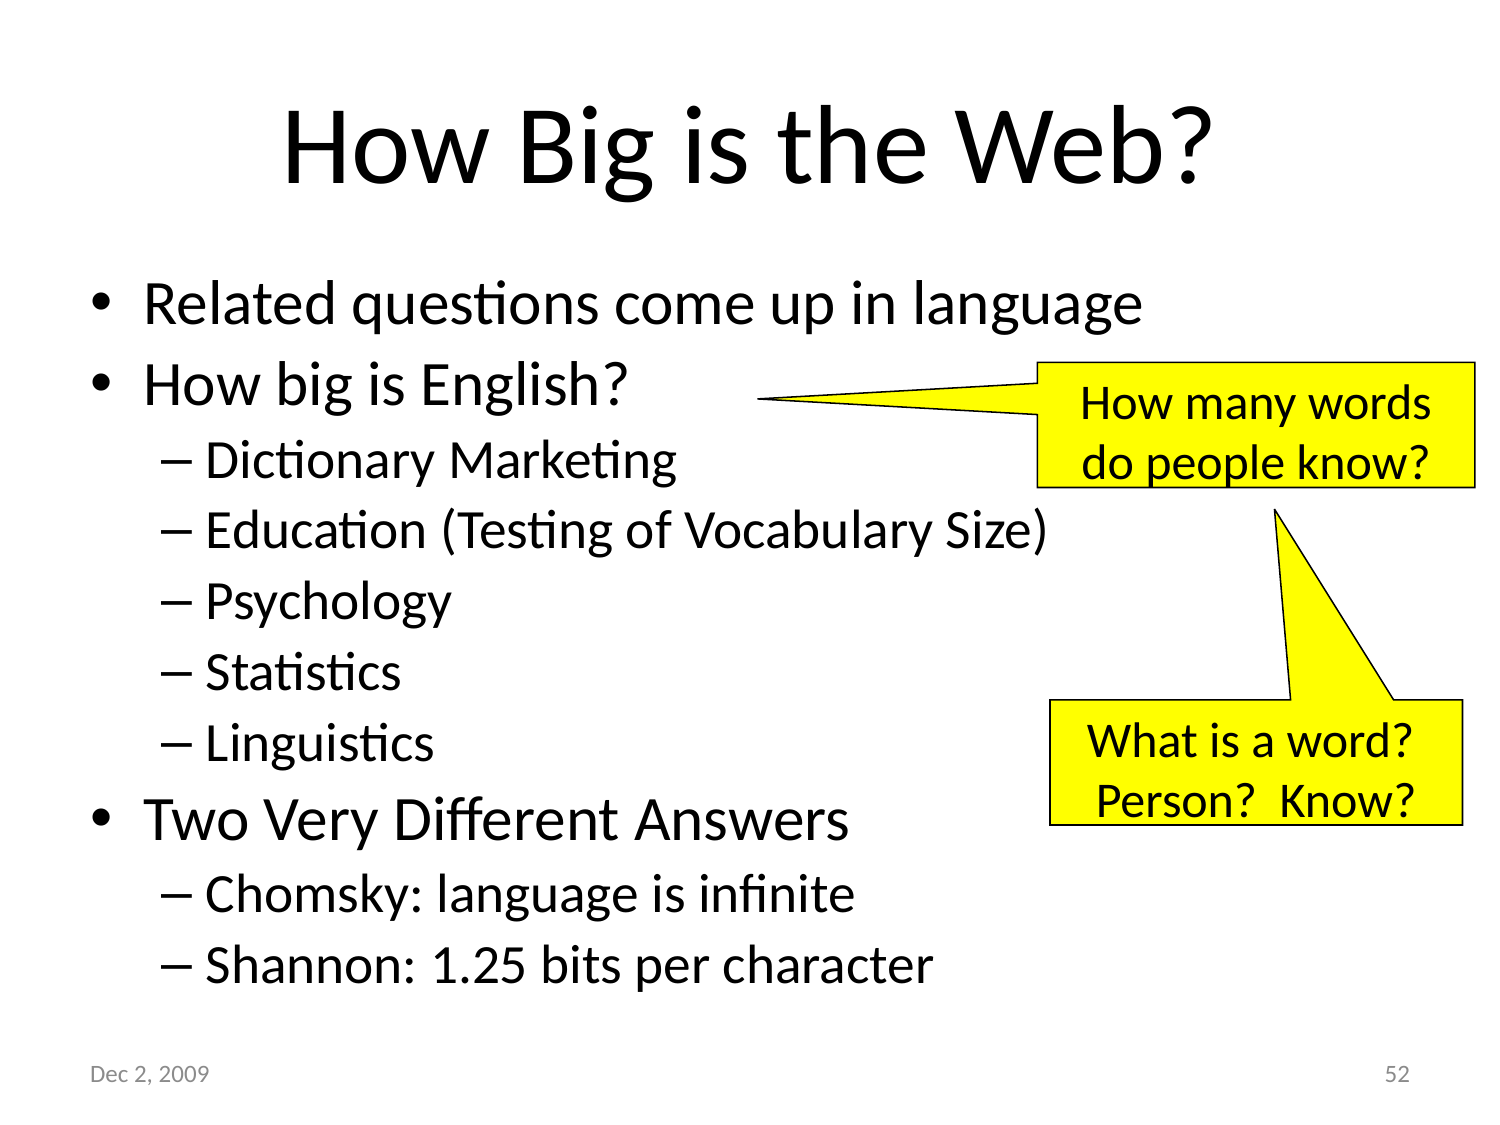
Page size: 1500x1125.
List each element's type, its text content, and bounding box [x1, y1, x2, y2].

text_box What is a word? Person? Know? [1050, 509, 1463, 826]
list Related questions come up in language How big is English? Dictionary Marketing Education (Testing of Vocabulary Size) Psychology Statistics Linguistics Two Very Different Answers Chomsky: language is infinite Shannon: 1.25 bits per character [75, 262, 1425, 1005]
text_box How many words do people know? [757, 362, 1475, 488]
slide_number 52 [1074, 1042, 1425, 1103]
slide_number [75, 1042, 425, 1103]
title How Big is the Web? [75, 45, 1425, 233]
